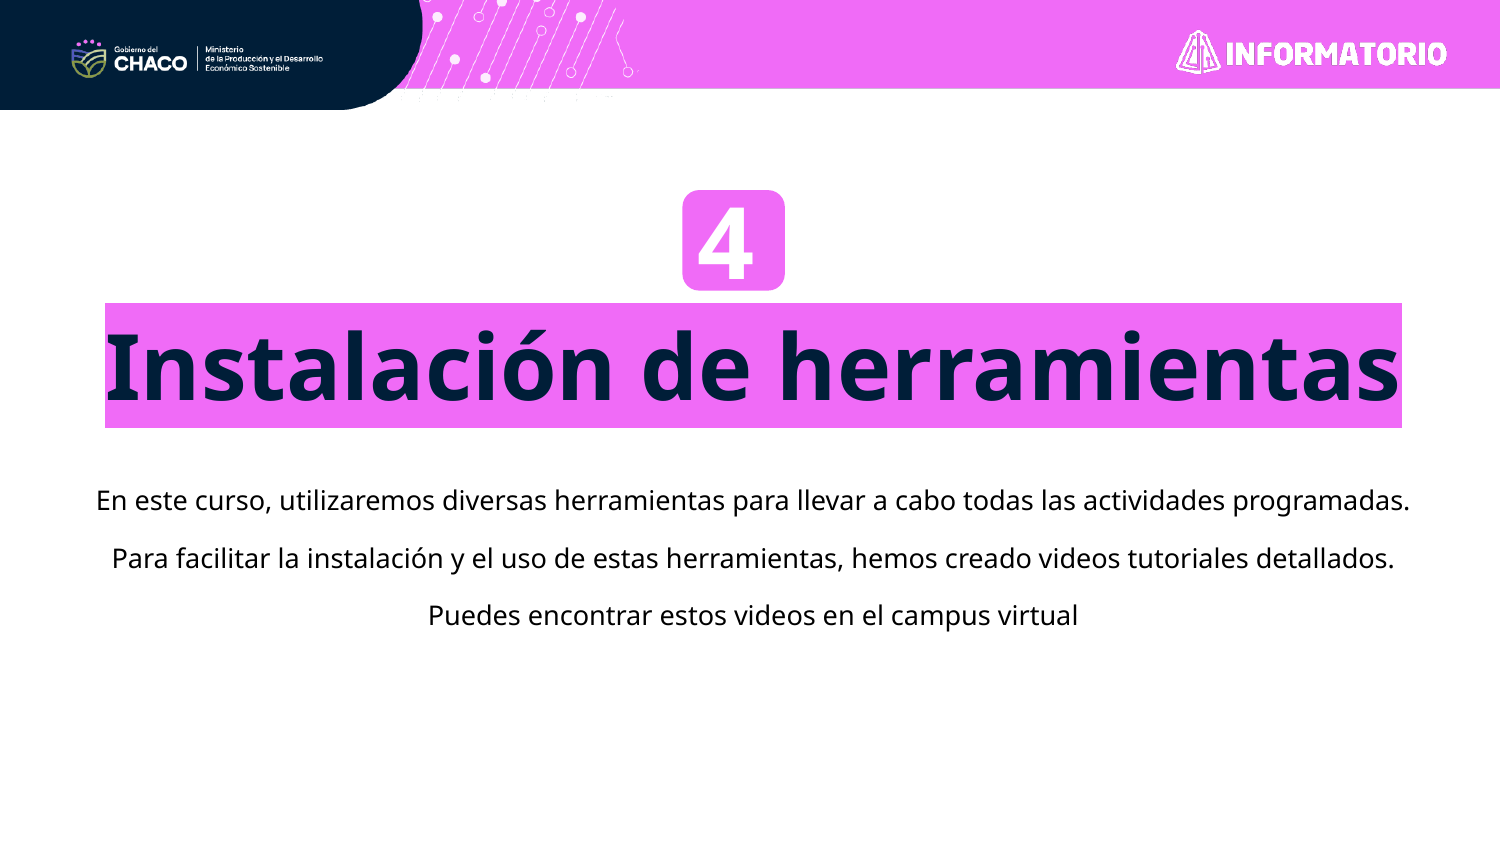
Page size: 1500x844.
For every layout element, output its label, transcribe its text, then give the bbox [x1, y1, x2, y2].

picture [0, 0, 1500, 844]
text_box 4 [682, 164, 785, 306]
text_box Instalación de herramientas [79, 306, 1429, 497]
text_box En este curso, utilizaremos diversas herramientas para llevar a cabo todas las actividades programadas. Para facilitar la instalación y el uso de estas herramientas, hemos creado videos tutoriales detallados. Puedes encontrar estos videos en el campus virtual [78, 458, 1428, 702]
